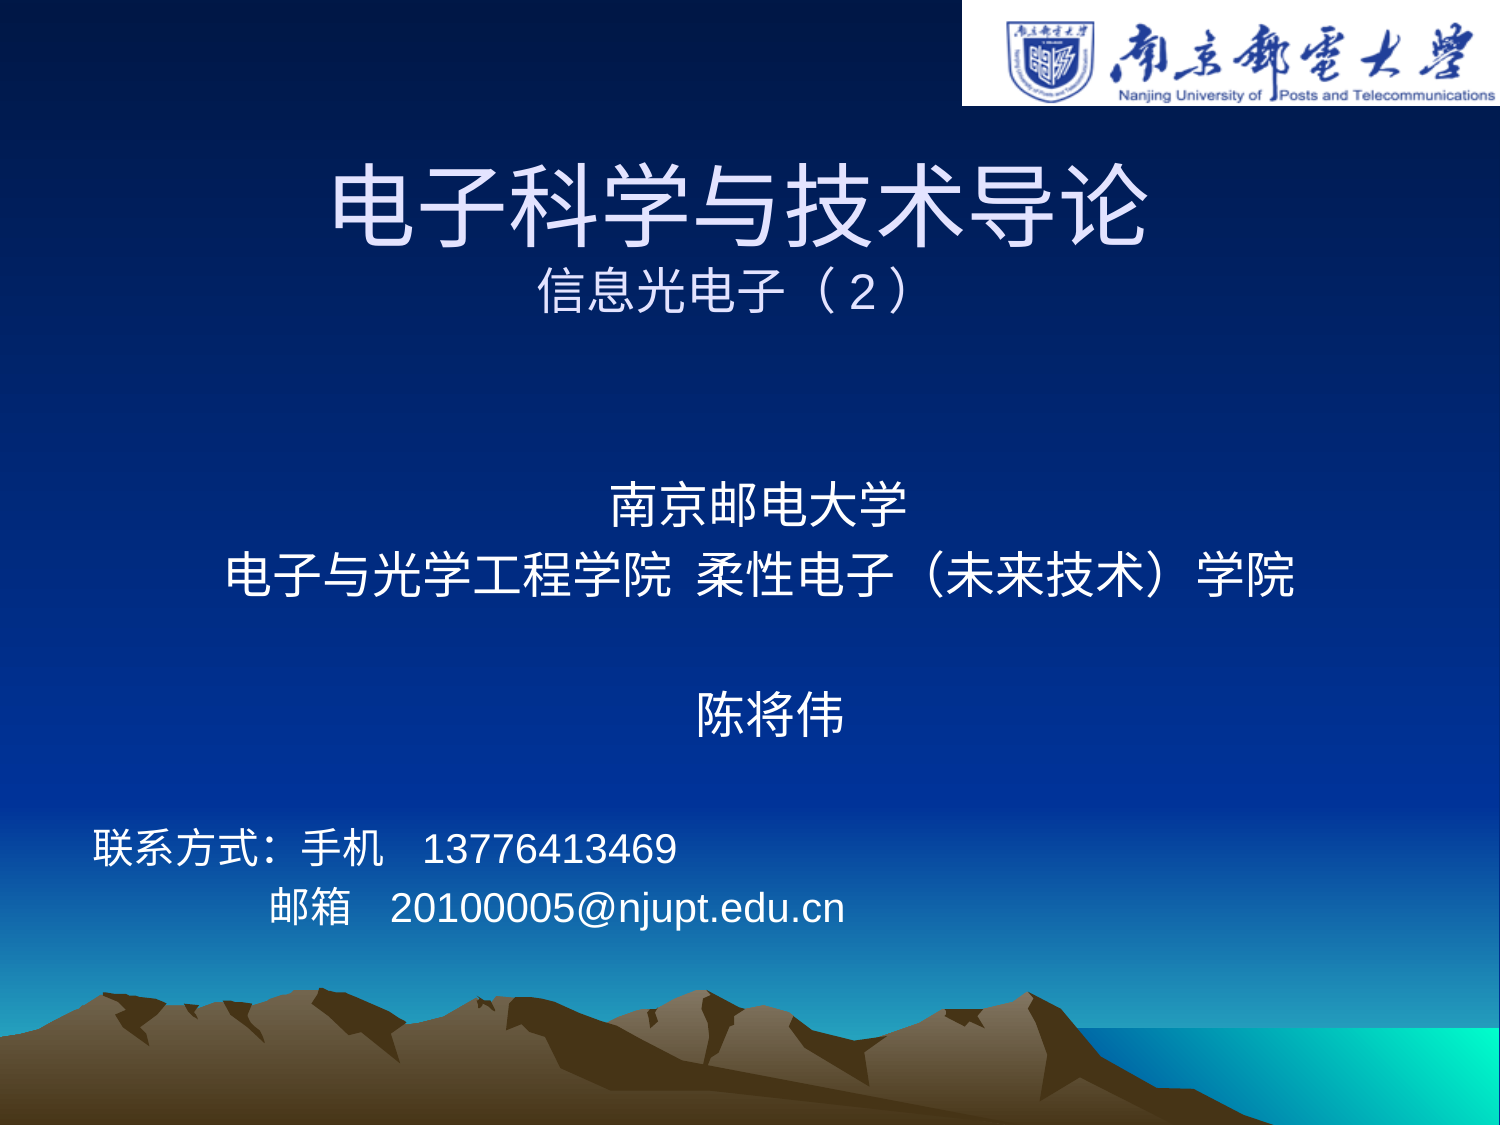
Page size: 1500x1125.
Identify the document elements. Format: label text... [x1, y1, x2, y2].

subtitle 南京邮电大学 电子与光学工程学院 柔性电子（未来技术）学院 陈将伟 联系方式：手机 13776413469 邮箱 20100005@njupt.edu.cn [76, 376, 1464, 1058]
picture [962, 0, 1500, 106]
title 电子科学与技术导论 信息光电子（2） [100, 113, 1376, 355]
